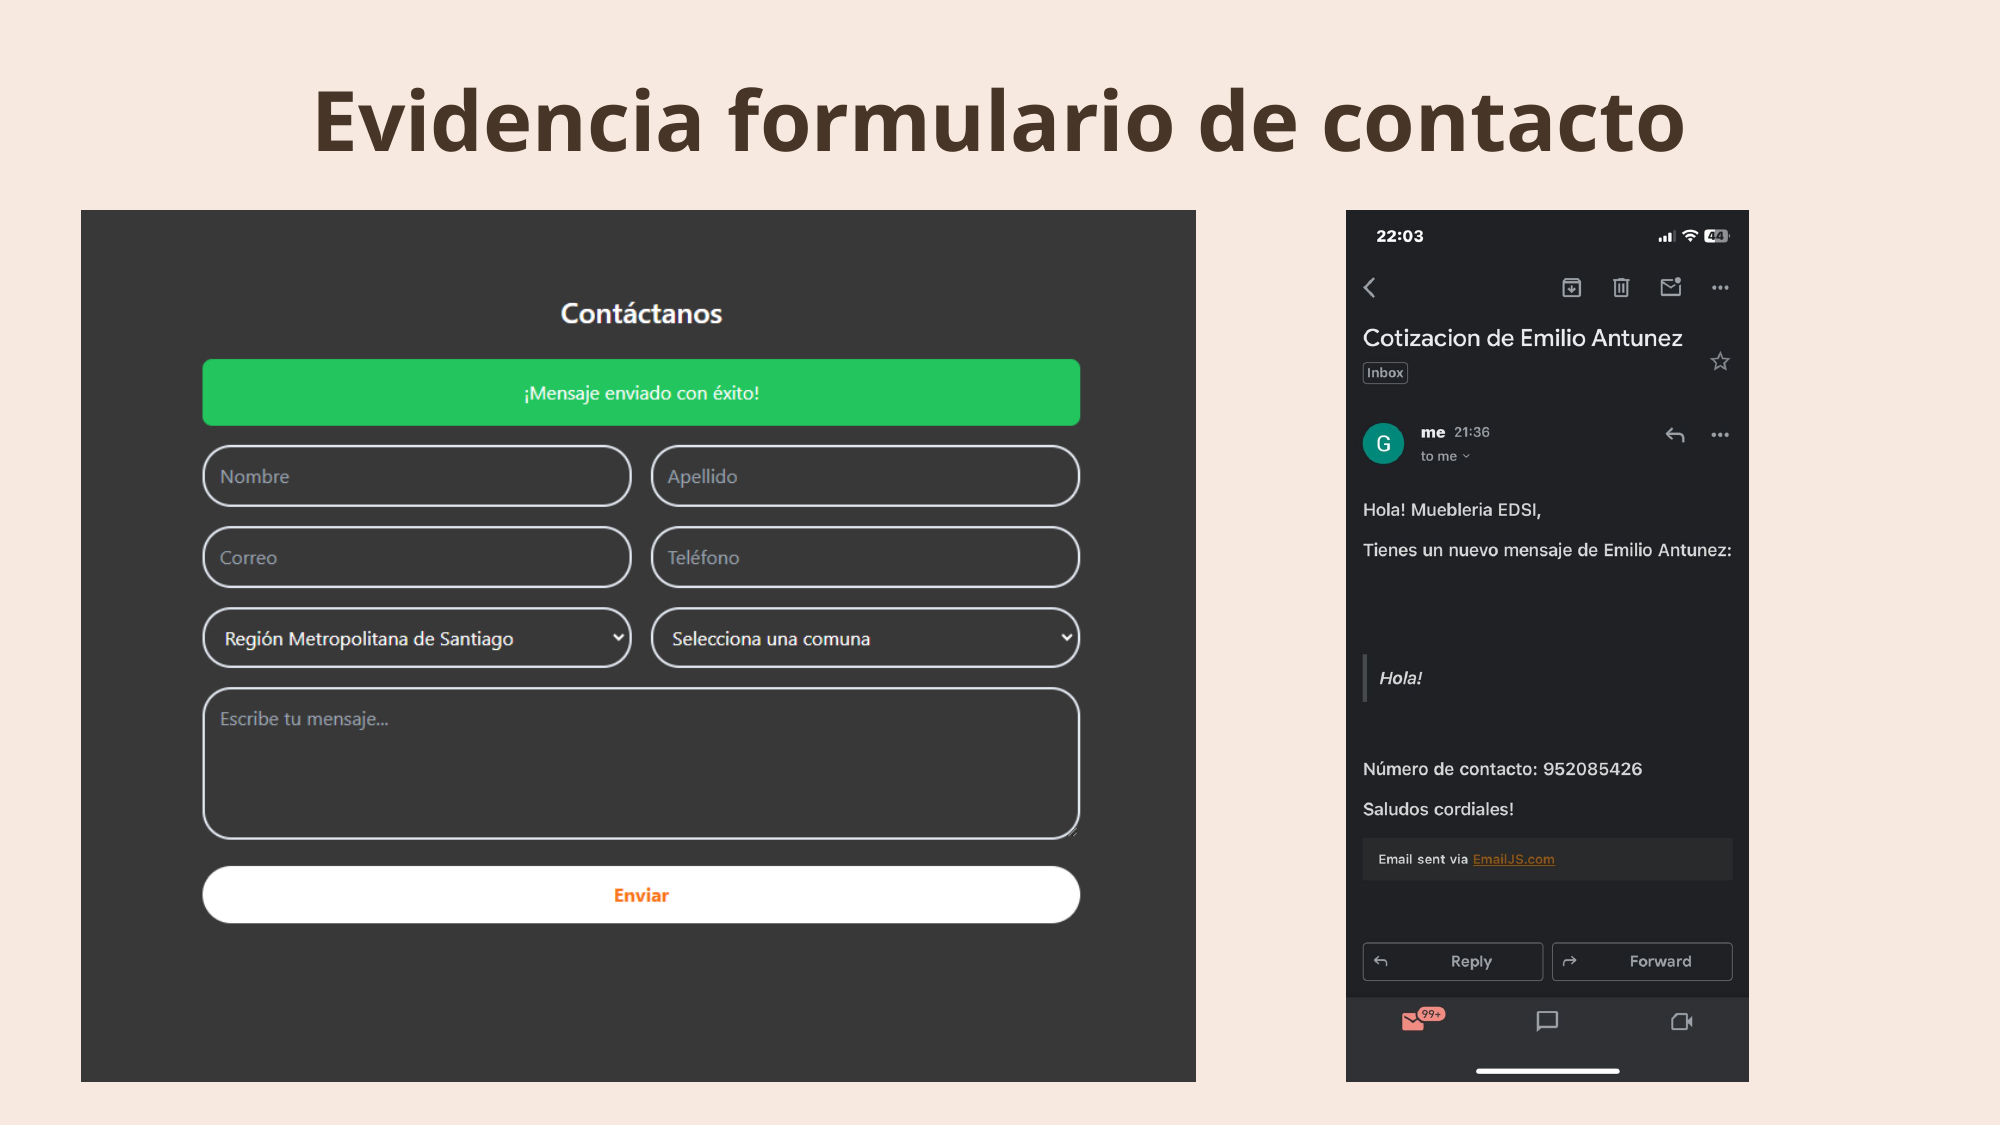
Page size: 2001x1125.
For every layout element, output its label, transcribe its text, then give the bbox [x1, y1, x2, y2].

title Evidencia formulario de contacto [217, 34, 1783, 201]
picture [1346, 210, 1749, 1082]
picture [81, 210, 1197, 1082]
